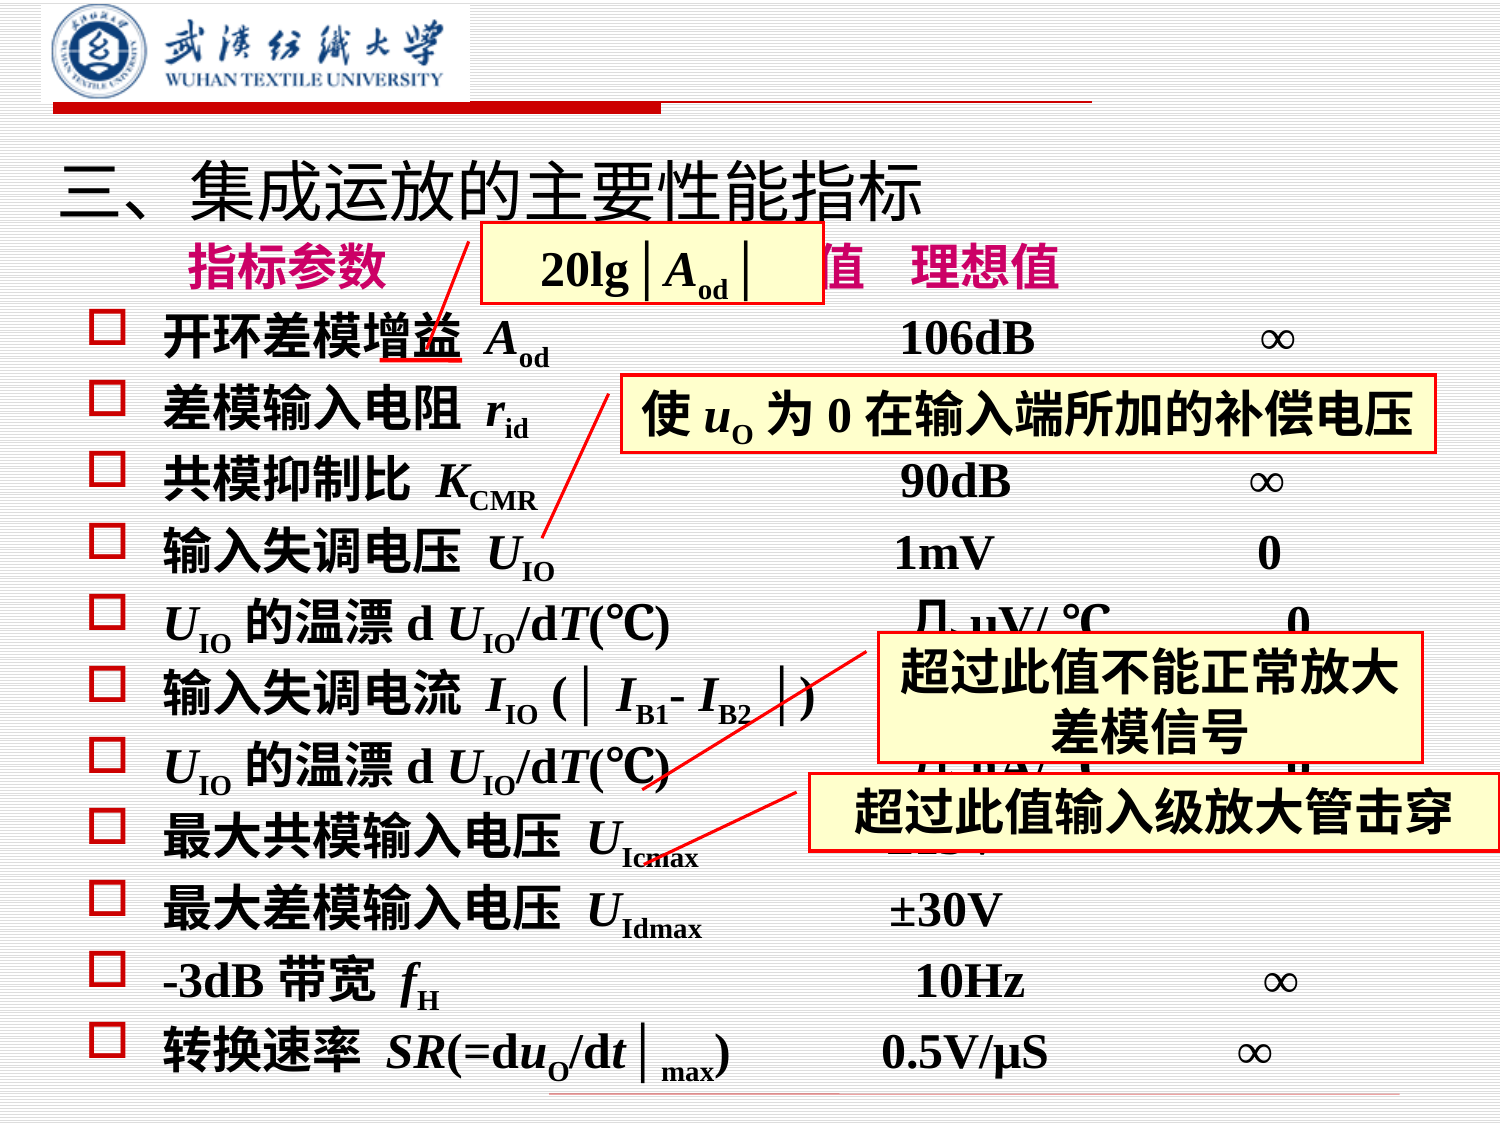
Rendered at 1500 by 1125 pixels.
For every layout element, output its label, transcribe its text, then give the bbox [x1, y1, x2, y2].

title 三、集成运放的主要性能指标 [40, 136, 1176, 238]
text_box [379, 222, 824, 361]
text_box 超过此值输入级放大管击穿 [809, 773, 1500, 851]
text_box 使uO为0在输入端所加的补偿电压 [621, 374, 1436, 453]
picture [41, 4, 470, 102]
list 指标参数 F007典型值 理想值 开环差模增益 Aod 106dB ∞ 差模输入电阻 rid 2MΩ ∞ 共模抑制比 KCMR 90dB ∞ 输入失调电压 UIO 1mV 0 UIO的温漂d UIO/dT(℃) 几μV/ ℃ 0 输入失调电流 IIO (│ IB1- IB2 │) 20nA 0 UIO的温漂d UIO/dT(℃) 几nA/ ℃ 0 最大共模输入电压 UIcmax ±13V 最大差模输入电压 UIdmax ±30V -3dB带宽 fH 10Hz ∞ 转换速率 SR(=duO/dt│max) 0.5V/μS ∞ [70, 234, 1500, 1023]
text_box 超过此值不能正常放大差模信号 [878, 632, 1423, 763]
